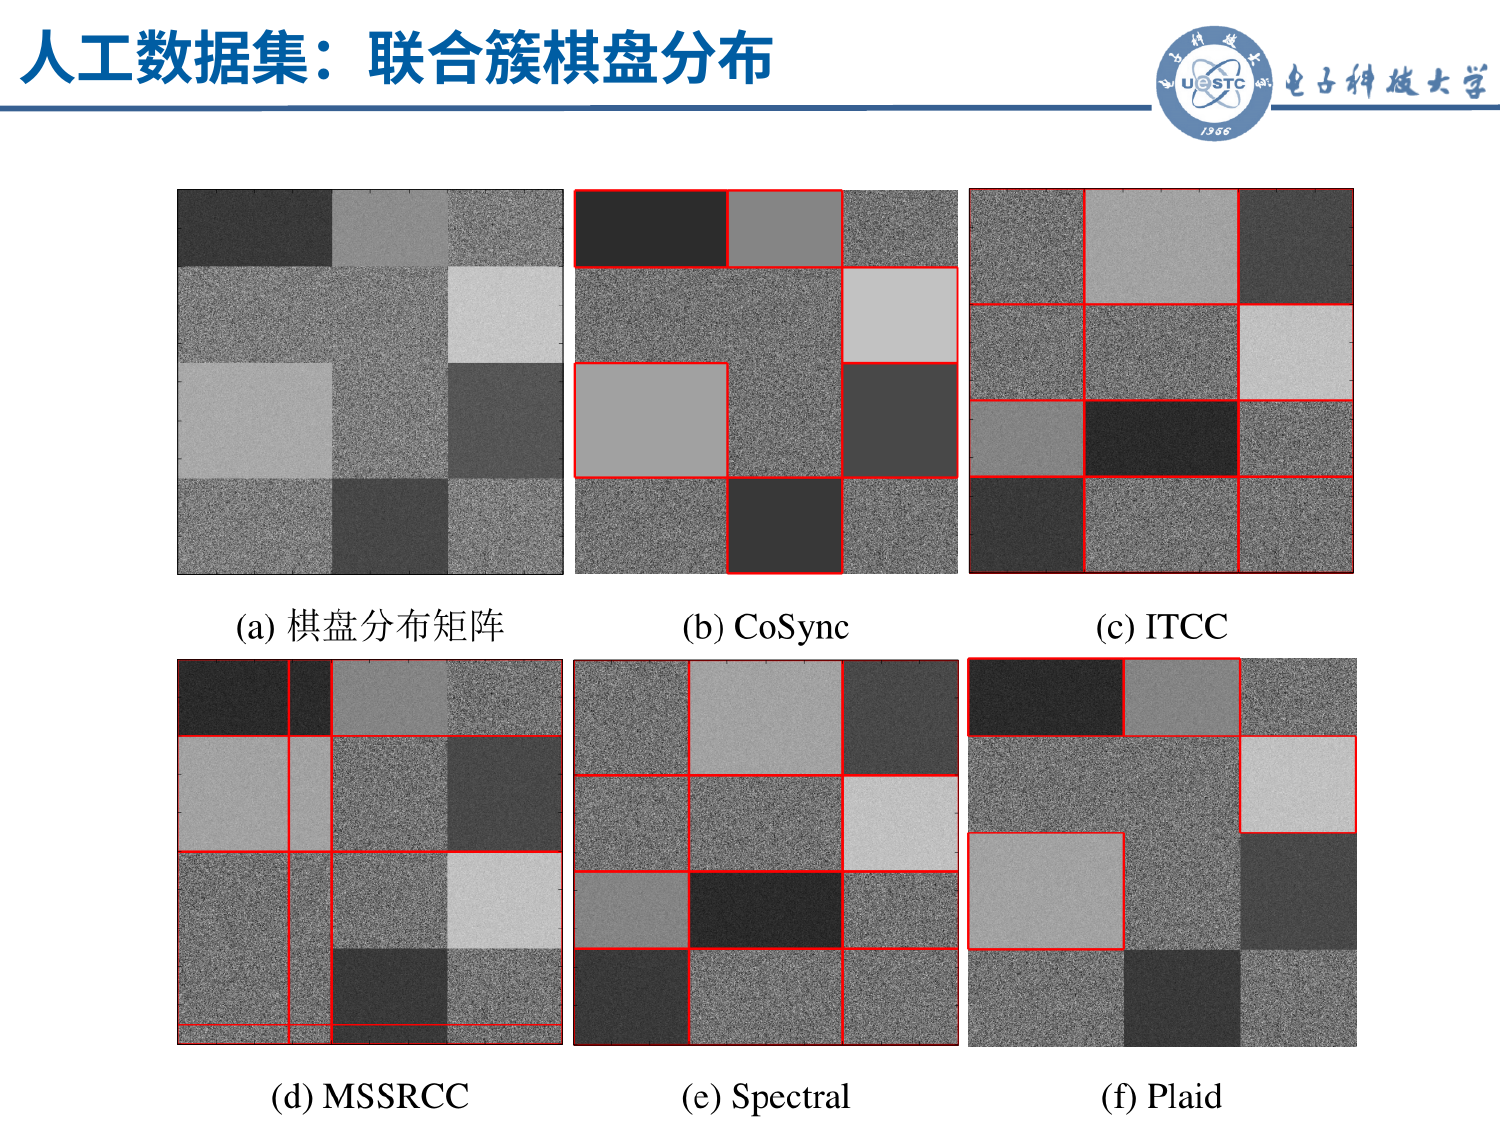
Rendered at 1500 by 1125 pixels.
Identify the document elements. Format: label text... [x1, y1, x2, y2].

picture [171, 186, 1364, 1120]
list 人工数据集：联合簇棋盘分布 [3, 0, 1364, 79]
